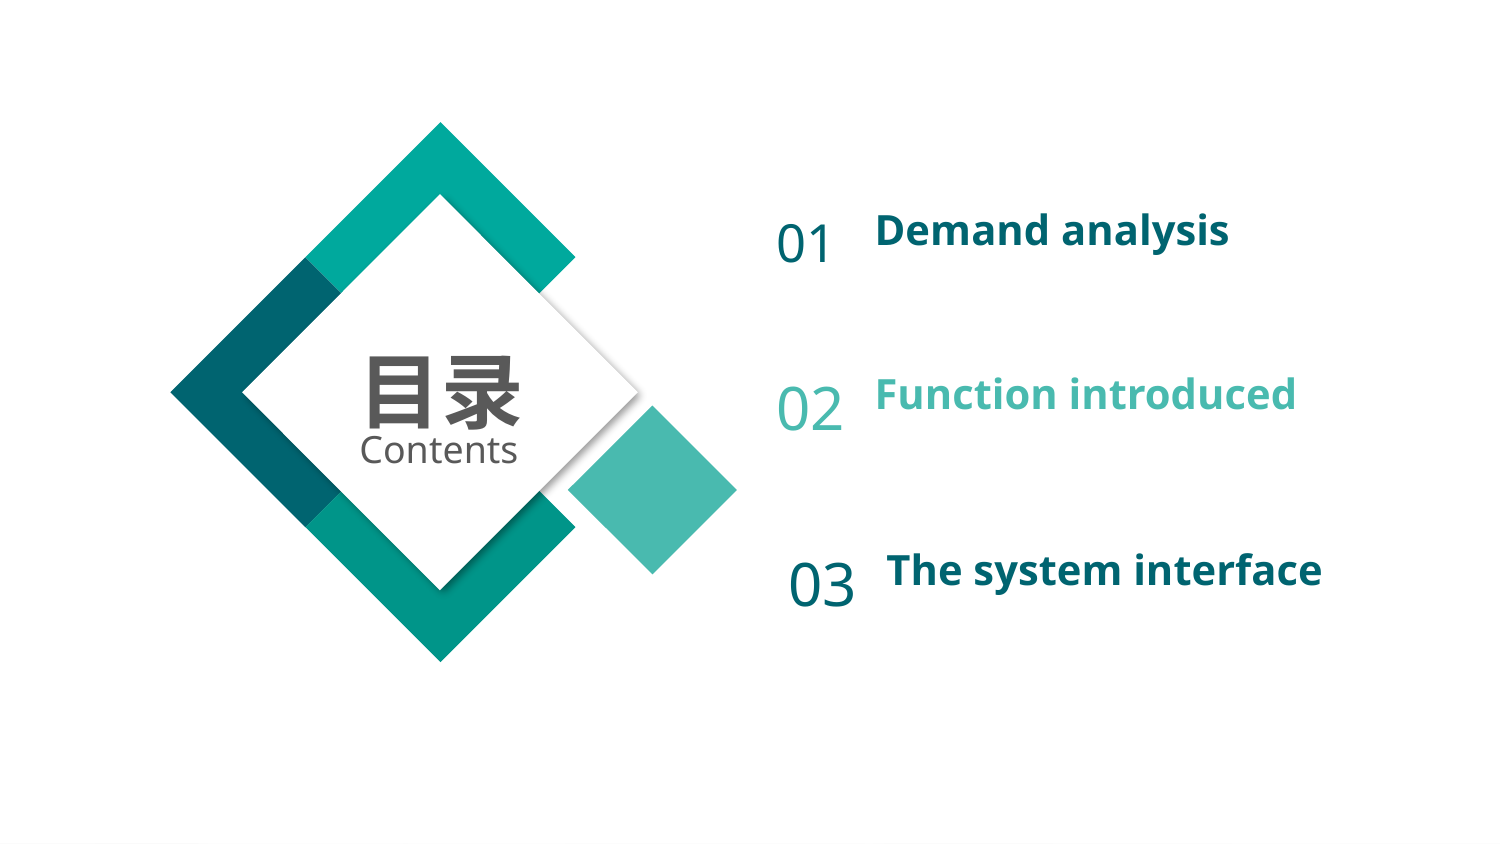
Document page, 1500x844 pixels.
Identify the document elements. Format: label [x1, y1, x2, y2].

text_box [327, 332, 552, 471]
text_box [761, 198, 1304, 287]
text_box [170, 121, 738, 663]
text_box [773, 538, 1316, 627]
text_box [761, 363, 1304, 451]
